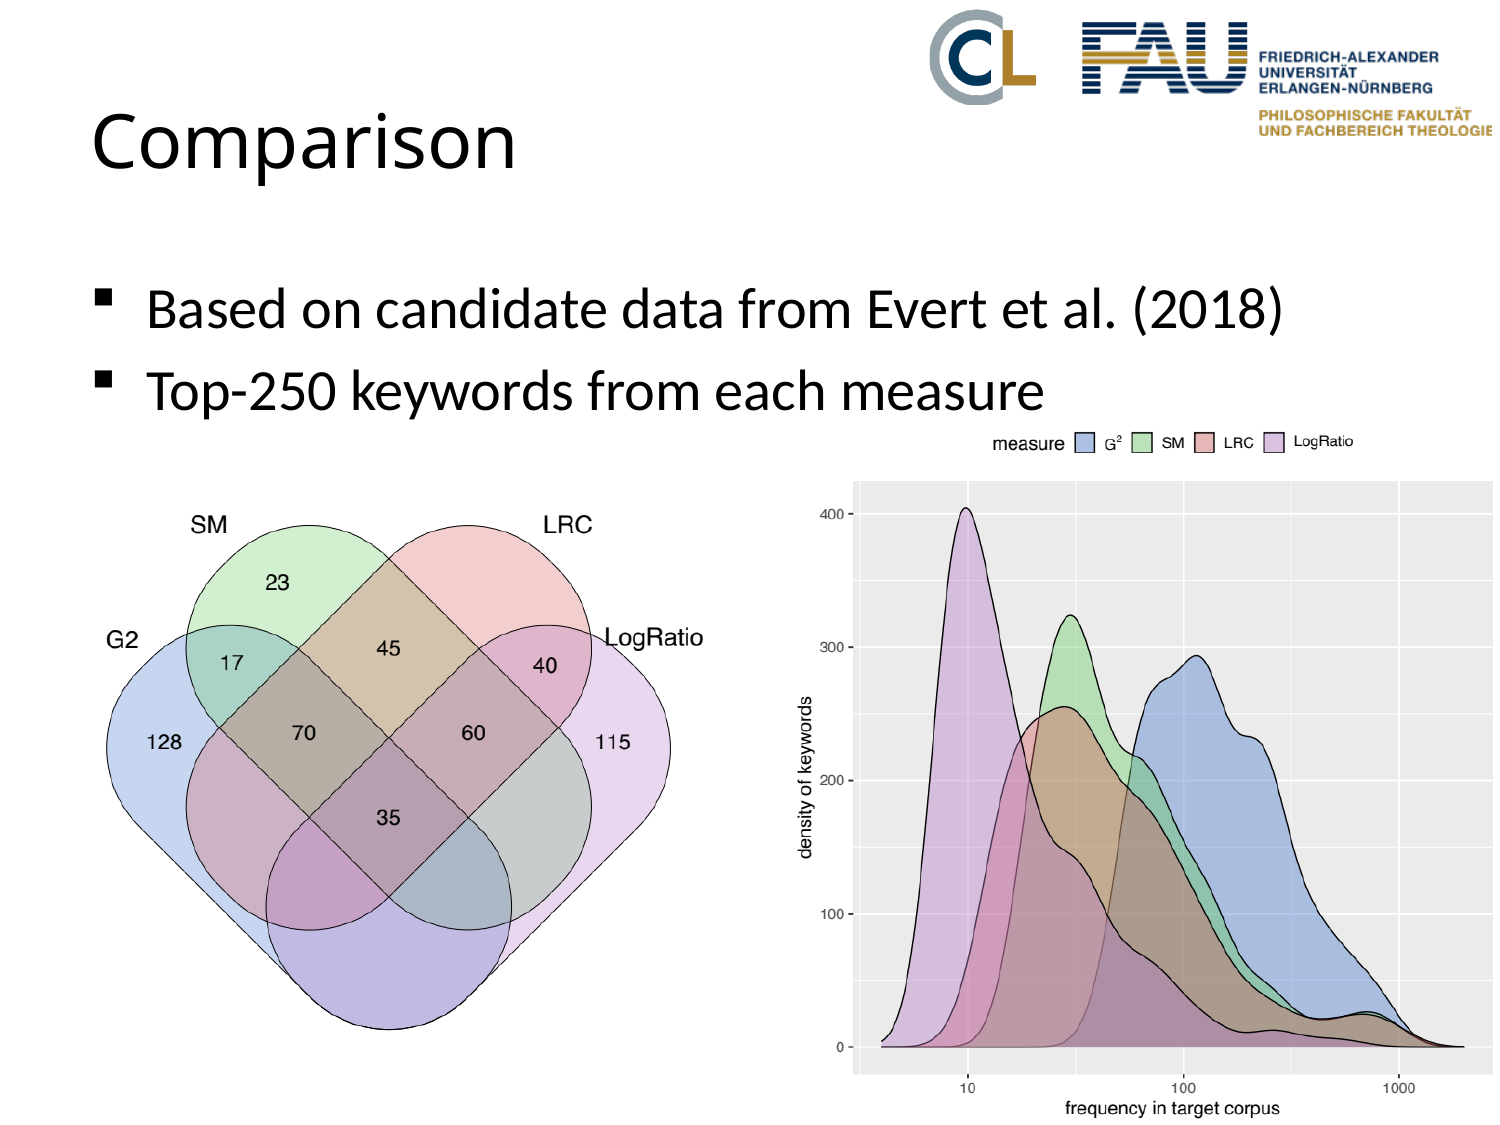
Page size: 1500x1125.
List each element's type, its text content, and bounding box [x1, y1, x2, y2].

picture [38, 491, 737, 1097]
title Comparison [75, 45, 1425, 233]
list Based on candidate data from Evert et al. (2018) Top-250 keywords from each measure [75, 262, 1425, 413]
picture [788, 413, 1500, 1125]
